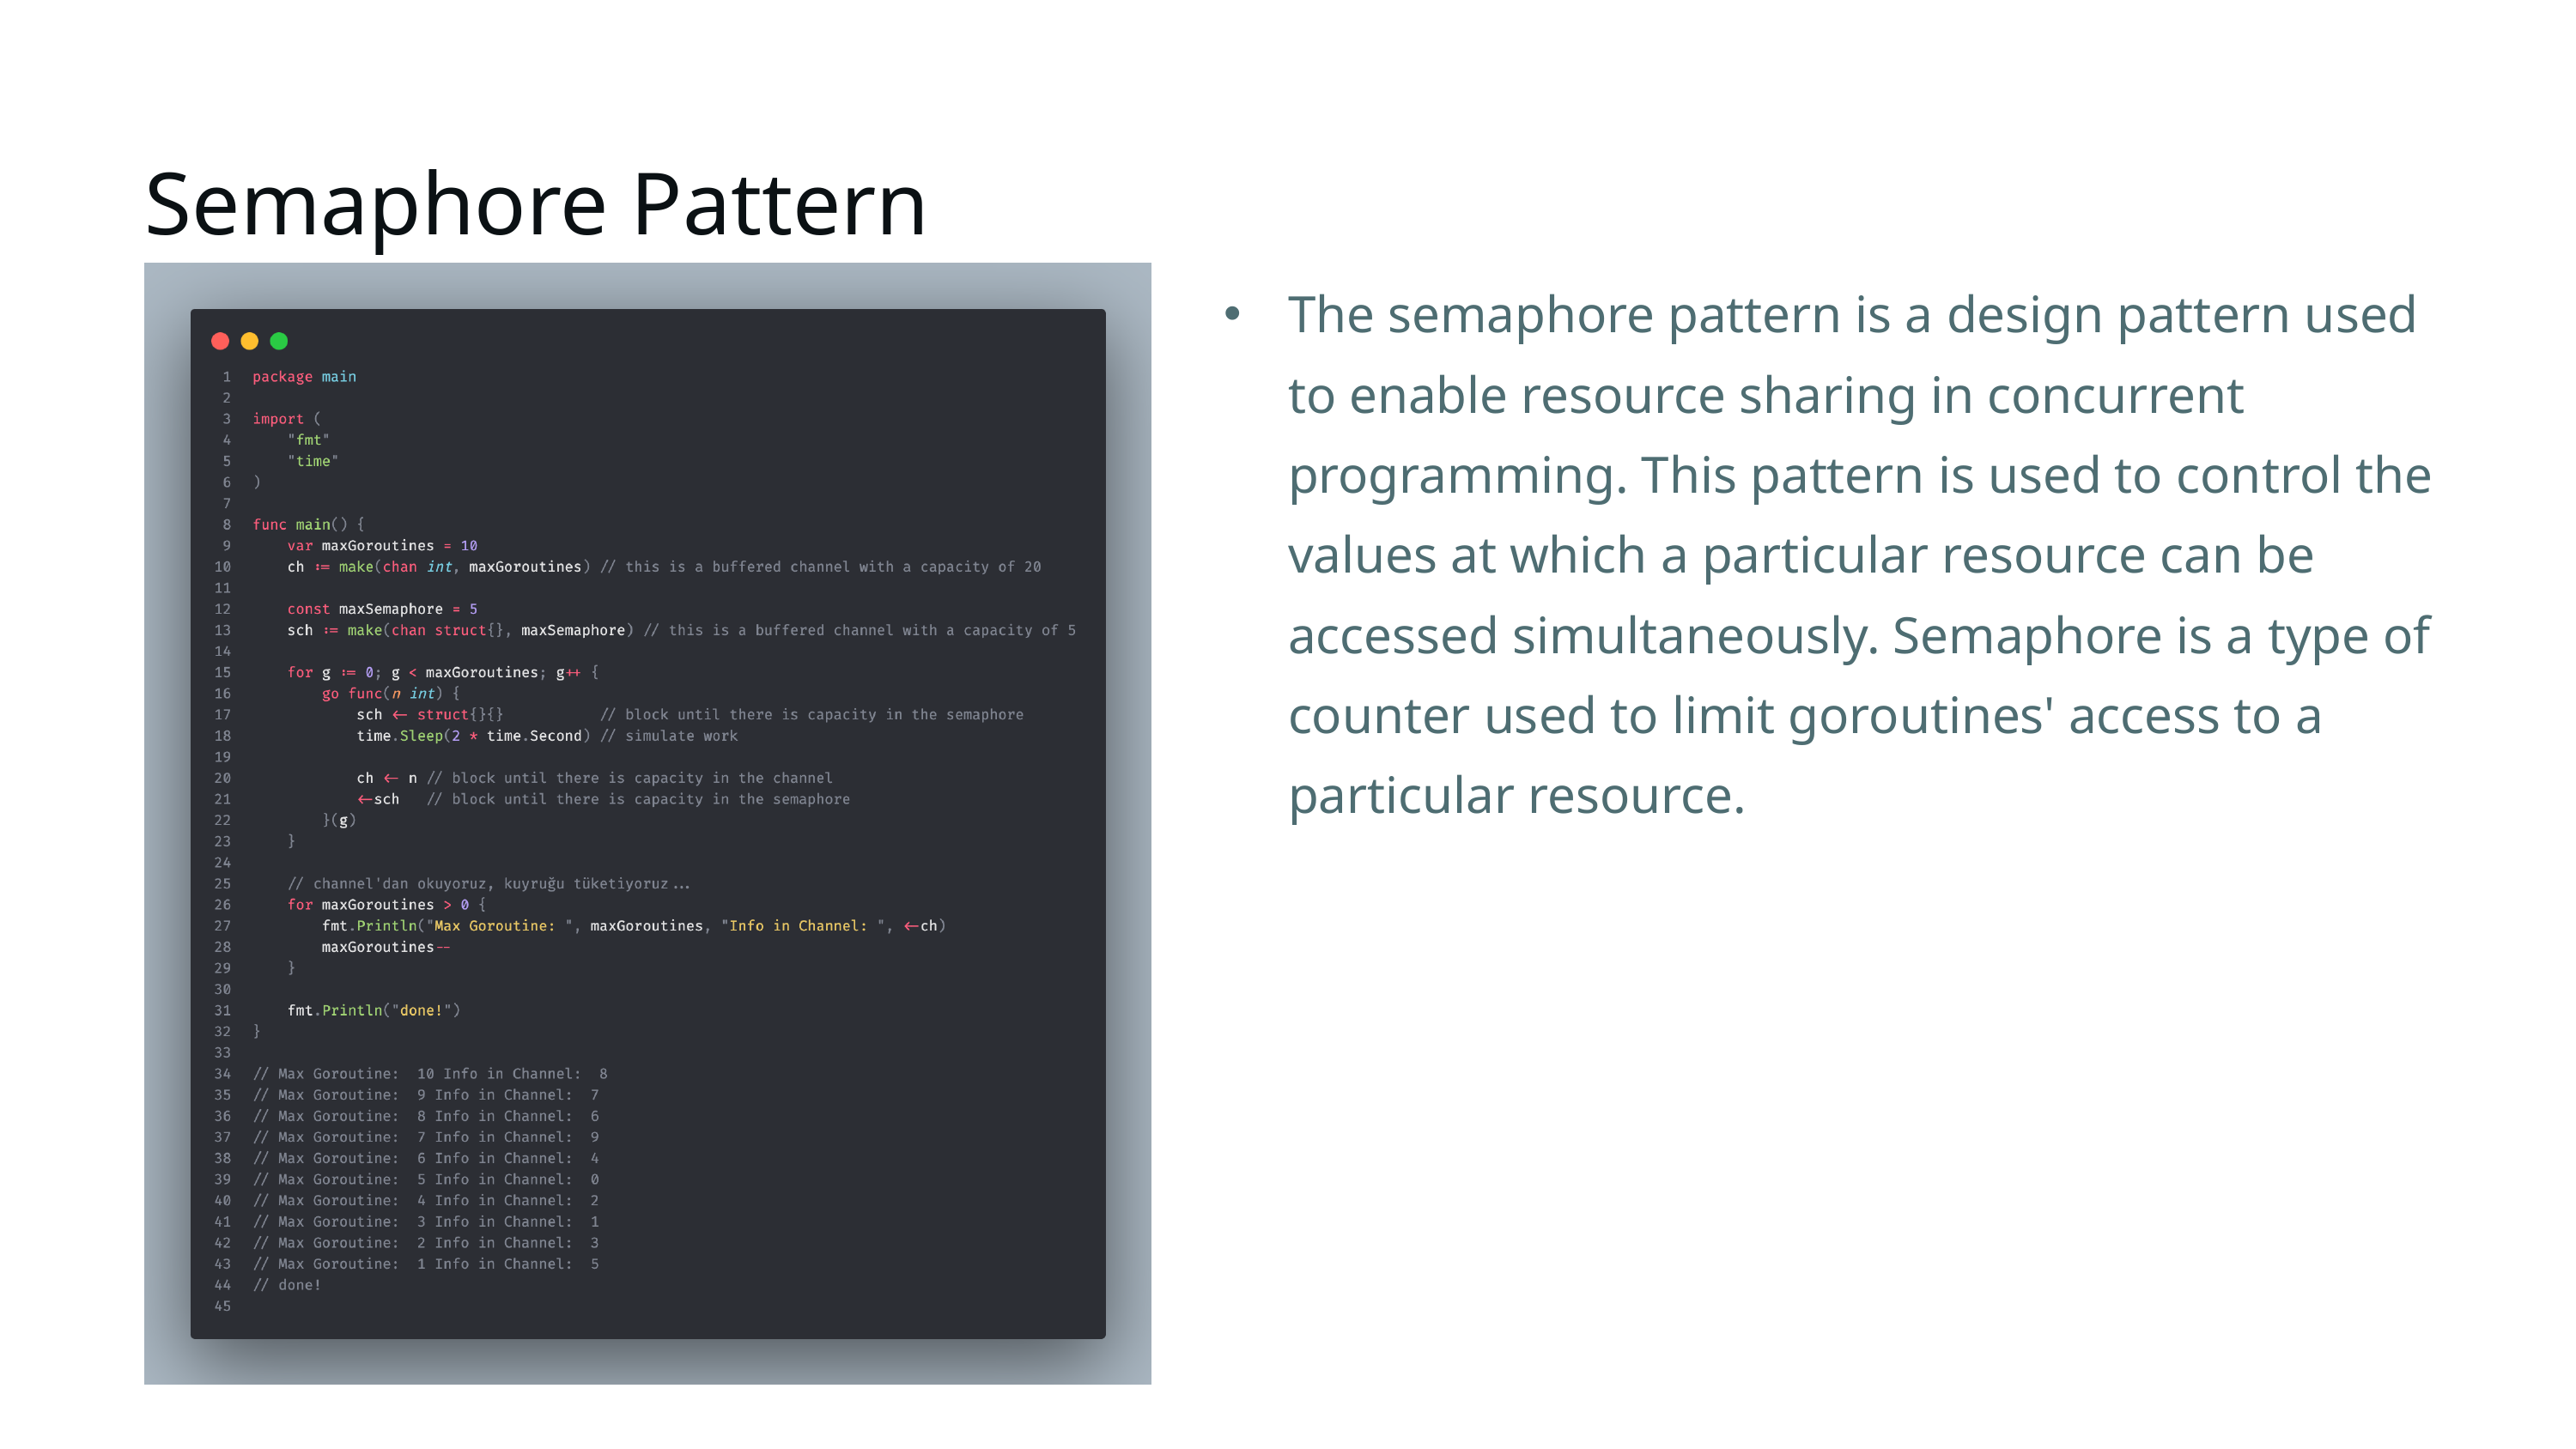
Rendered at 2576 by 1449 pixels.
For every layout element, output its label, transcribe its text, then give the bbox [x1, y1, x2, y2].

text_box Semaphore Pattern [144, 131, 1151, 252]
text_box The semaphore pattern is a design pattern used to enable resource sharing in concurrent programming. This pattern is used to control the values at which a particular resource can be accessed simultaneously. Semaphore is a type of counter used to limit goroutines' access to a particular resource. [1223, 263, 2464, 824]
picture [144, 262, 1152, 1385]
